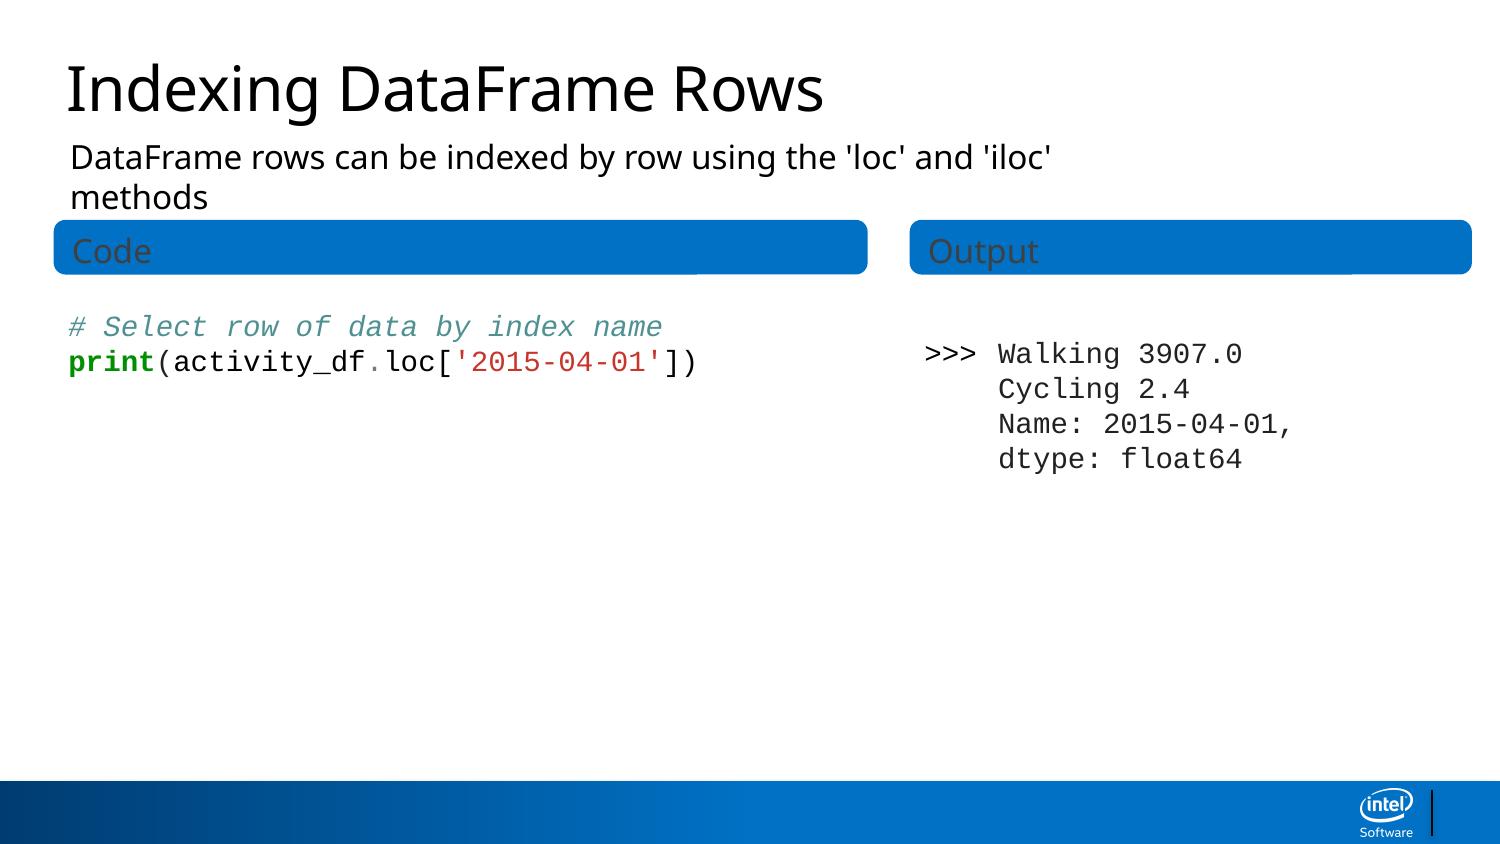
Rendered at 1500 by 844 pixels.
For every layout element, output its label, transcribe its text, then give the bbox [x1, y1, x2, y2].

text_box # Select row of data by index name print(activity_df.loc['2015-04-01']) [53, 299, 881, 420]
text_box >>> Walking 3907.0 Cycling 2.4 Name: 2015-04-01, dtype: float64 [909, 327, 1451, 482]
text_box Code [51, 222, 870, 277]
text_box Output [907, 217, 1474, 277]
text_box Indexing DataFrame Rows [65, 48, 1450, 124]
text_box DataFrame rows can be indexed by row using the 'loc' and 'iloc' methods [55, 128, 1178, 224]
picture [1360, 788, 1413, 837]
